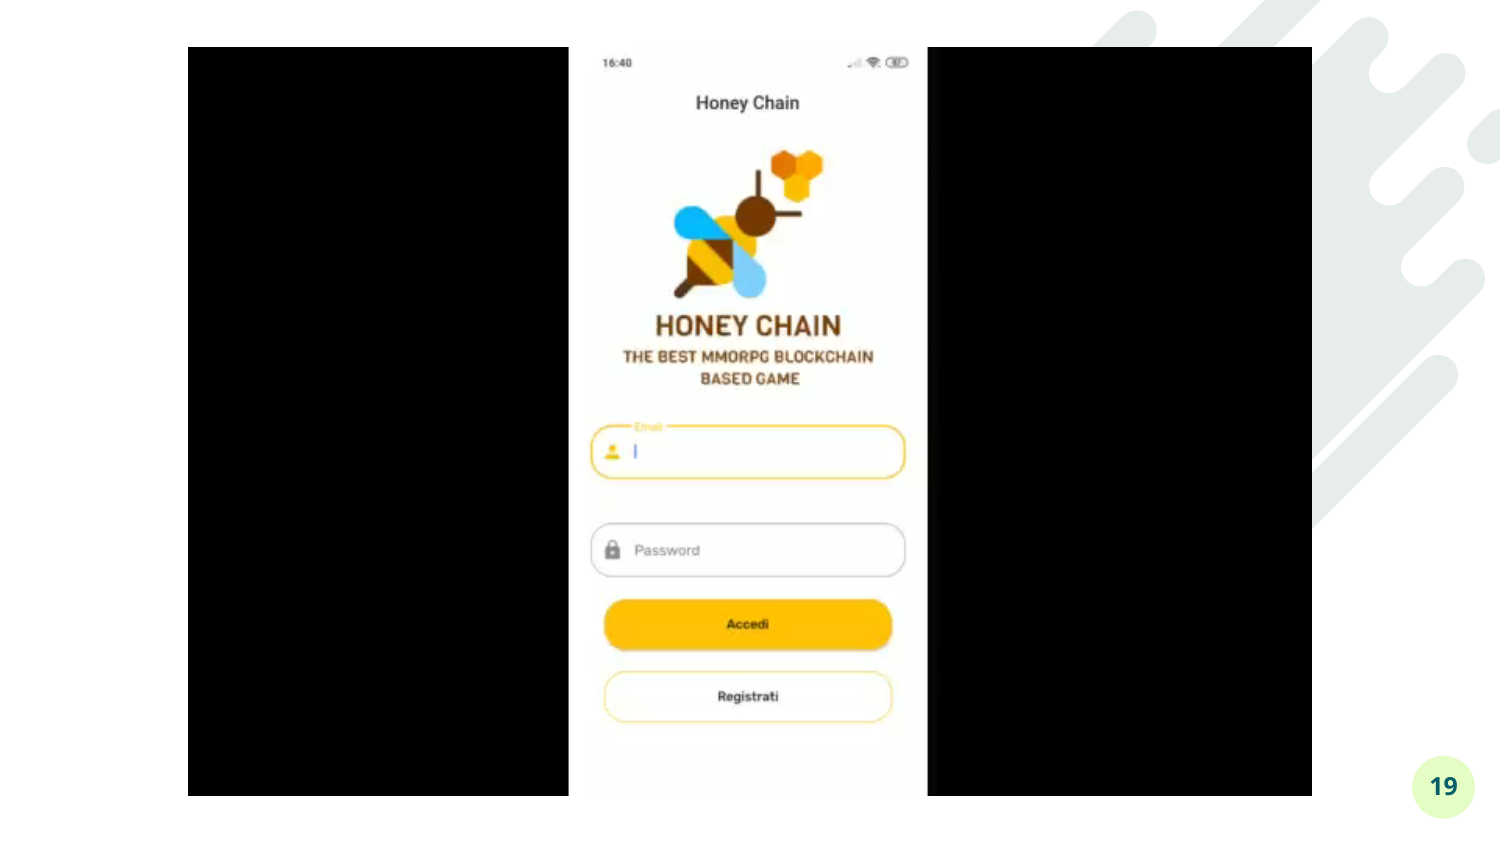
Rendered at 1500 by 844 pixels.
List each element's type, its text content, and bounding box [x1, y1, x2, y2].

slide_number 19 [1412, 755, 1475, 819]
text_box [187, 46, 1313, 798]
